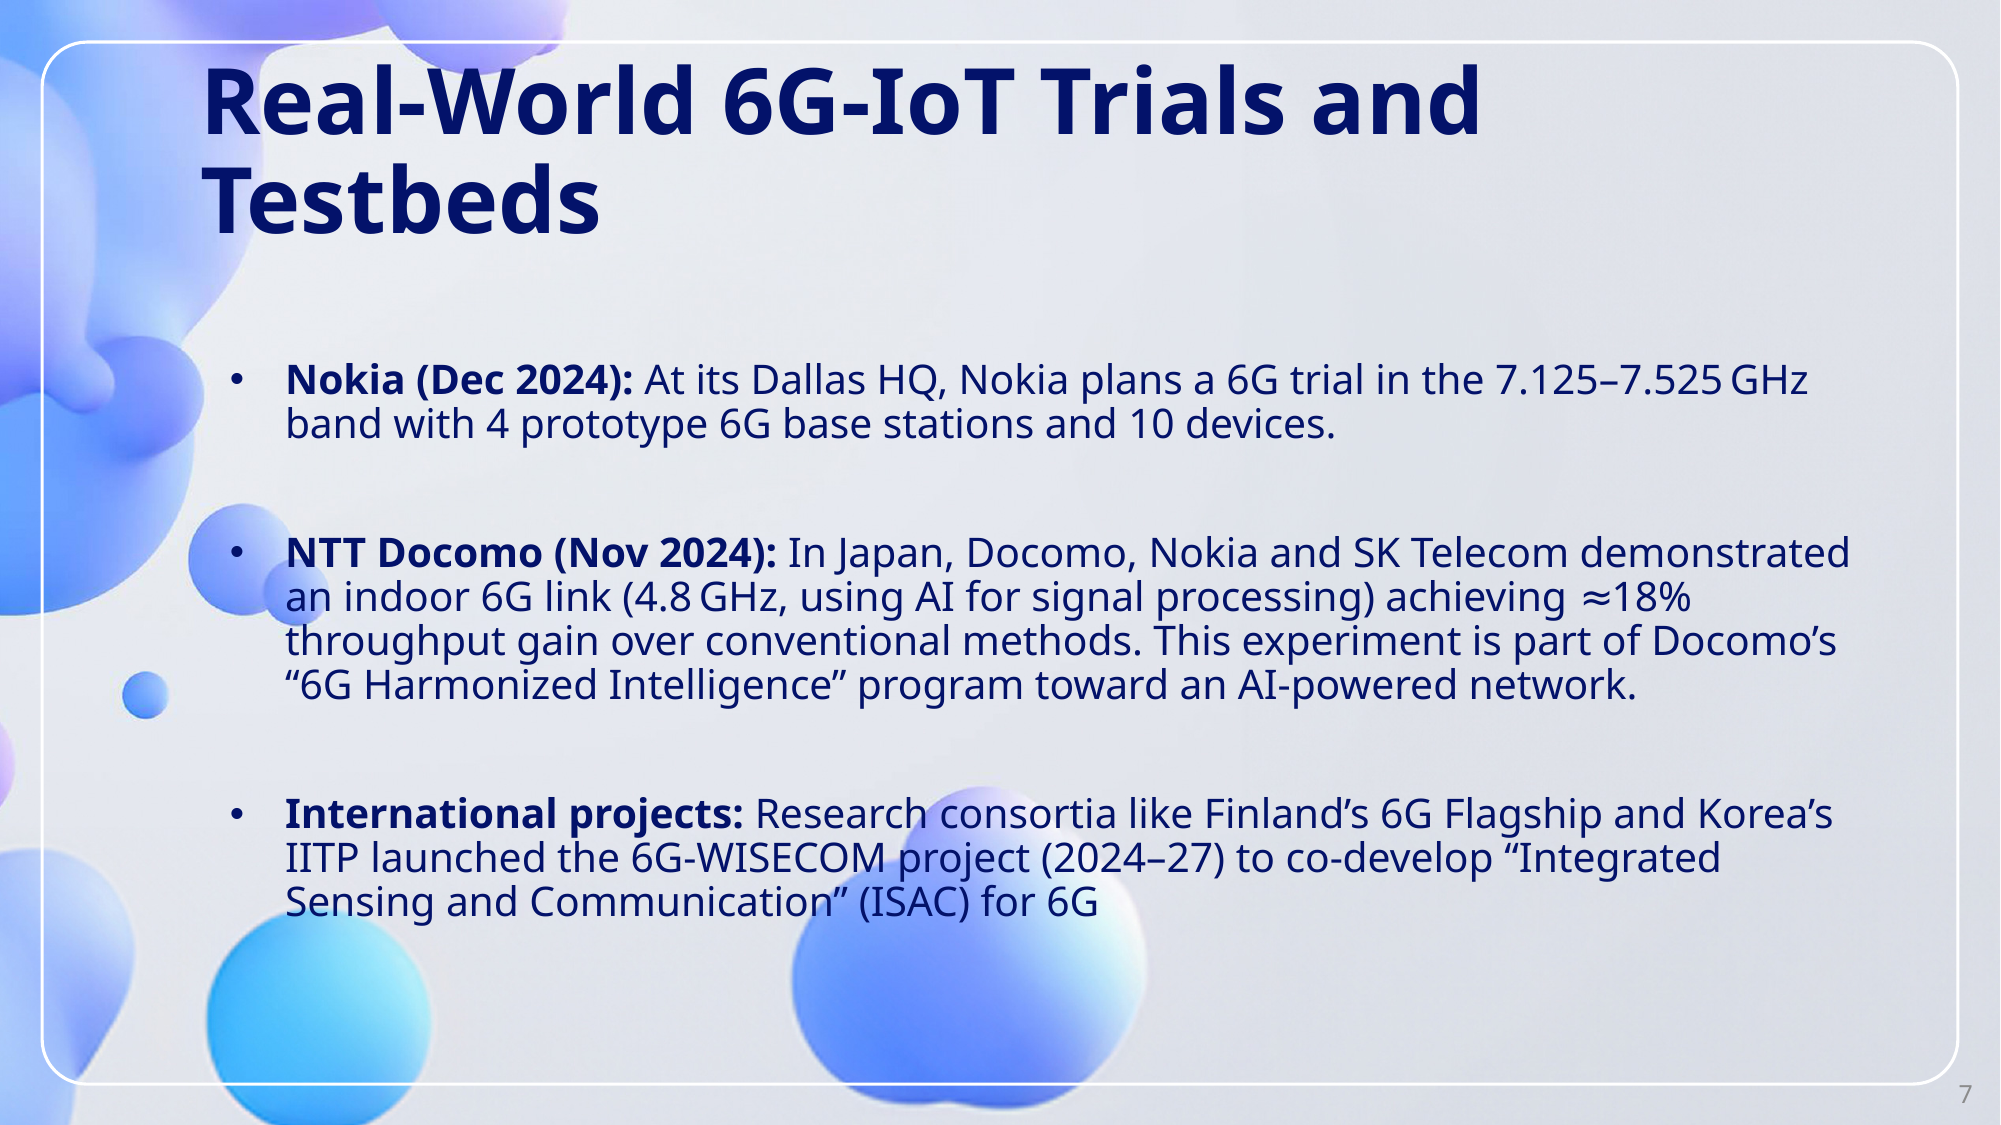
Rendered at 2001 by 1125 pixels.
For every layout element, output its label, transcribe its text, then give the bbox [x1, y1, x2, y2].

picture [0, 0, 2001, 1125]
list Nokia (Dec 2024): At its Dallas HQ, Nokia plans a 6G trial in the 7.125–7.525 GHz band with 4 prototype 6G base stations and 10 devices. NTT Docomo (Nov 2024): In Japan, Docomo, Nokia and SK Telecom demonstrated an indoor 6G link (4.8 GHz, using AI for signal processing) achieving ≈18% throughput gain over conventional methods. This experiment is part of Docomo’s “6G Harmonized Intelligence” program toward an AI-powered network. International projects: Research consortia like Finland’s 6G Flagship and Korea’s IITP launched the 6G-WISECOM project (2024–27) to co-develop “Integrated Sensing and Communication” (ISAC) for 6G [214, 351, 1871, 943]
slide_number 7 [1538, 1076, 1988, 1115]
title Real-World 6G-IoT Trials and Testbeds [184, 45, 1871, 262]
